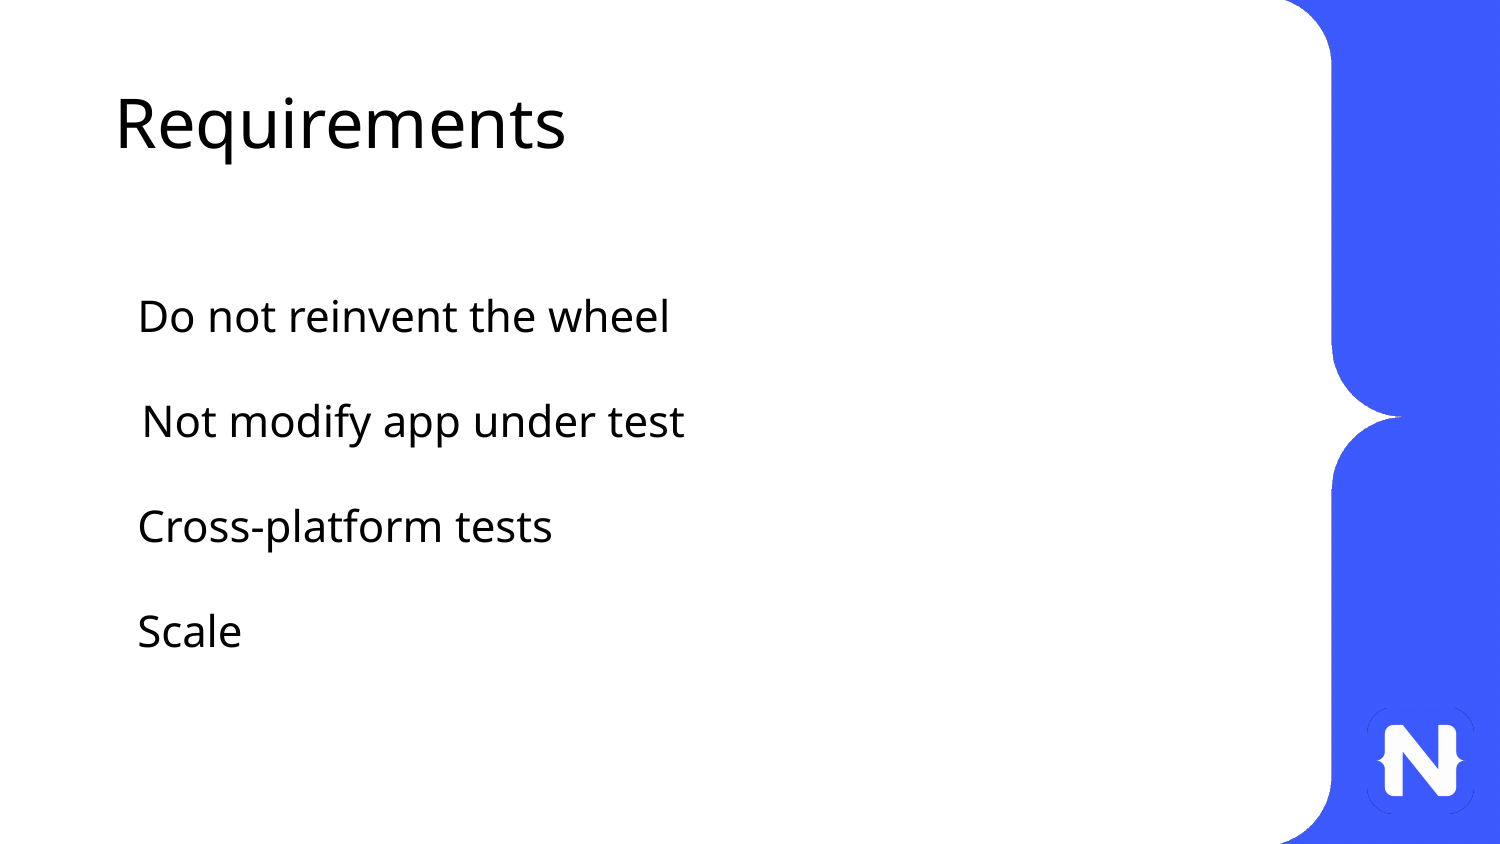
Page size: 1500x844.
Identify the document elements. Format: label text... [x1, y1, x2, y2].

picture [1279, 0, 1500, 844]
list Do not reinvent the wheel Not modify app under test Cross-platform tests Scale [103, 224, 1397, 760]
title Requirements [103, 44, 1397, 208]
